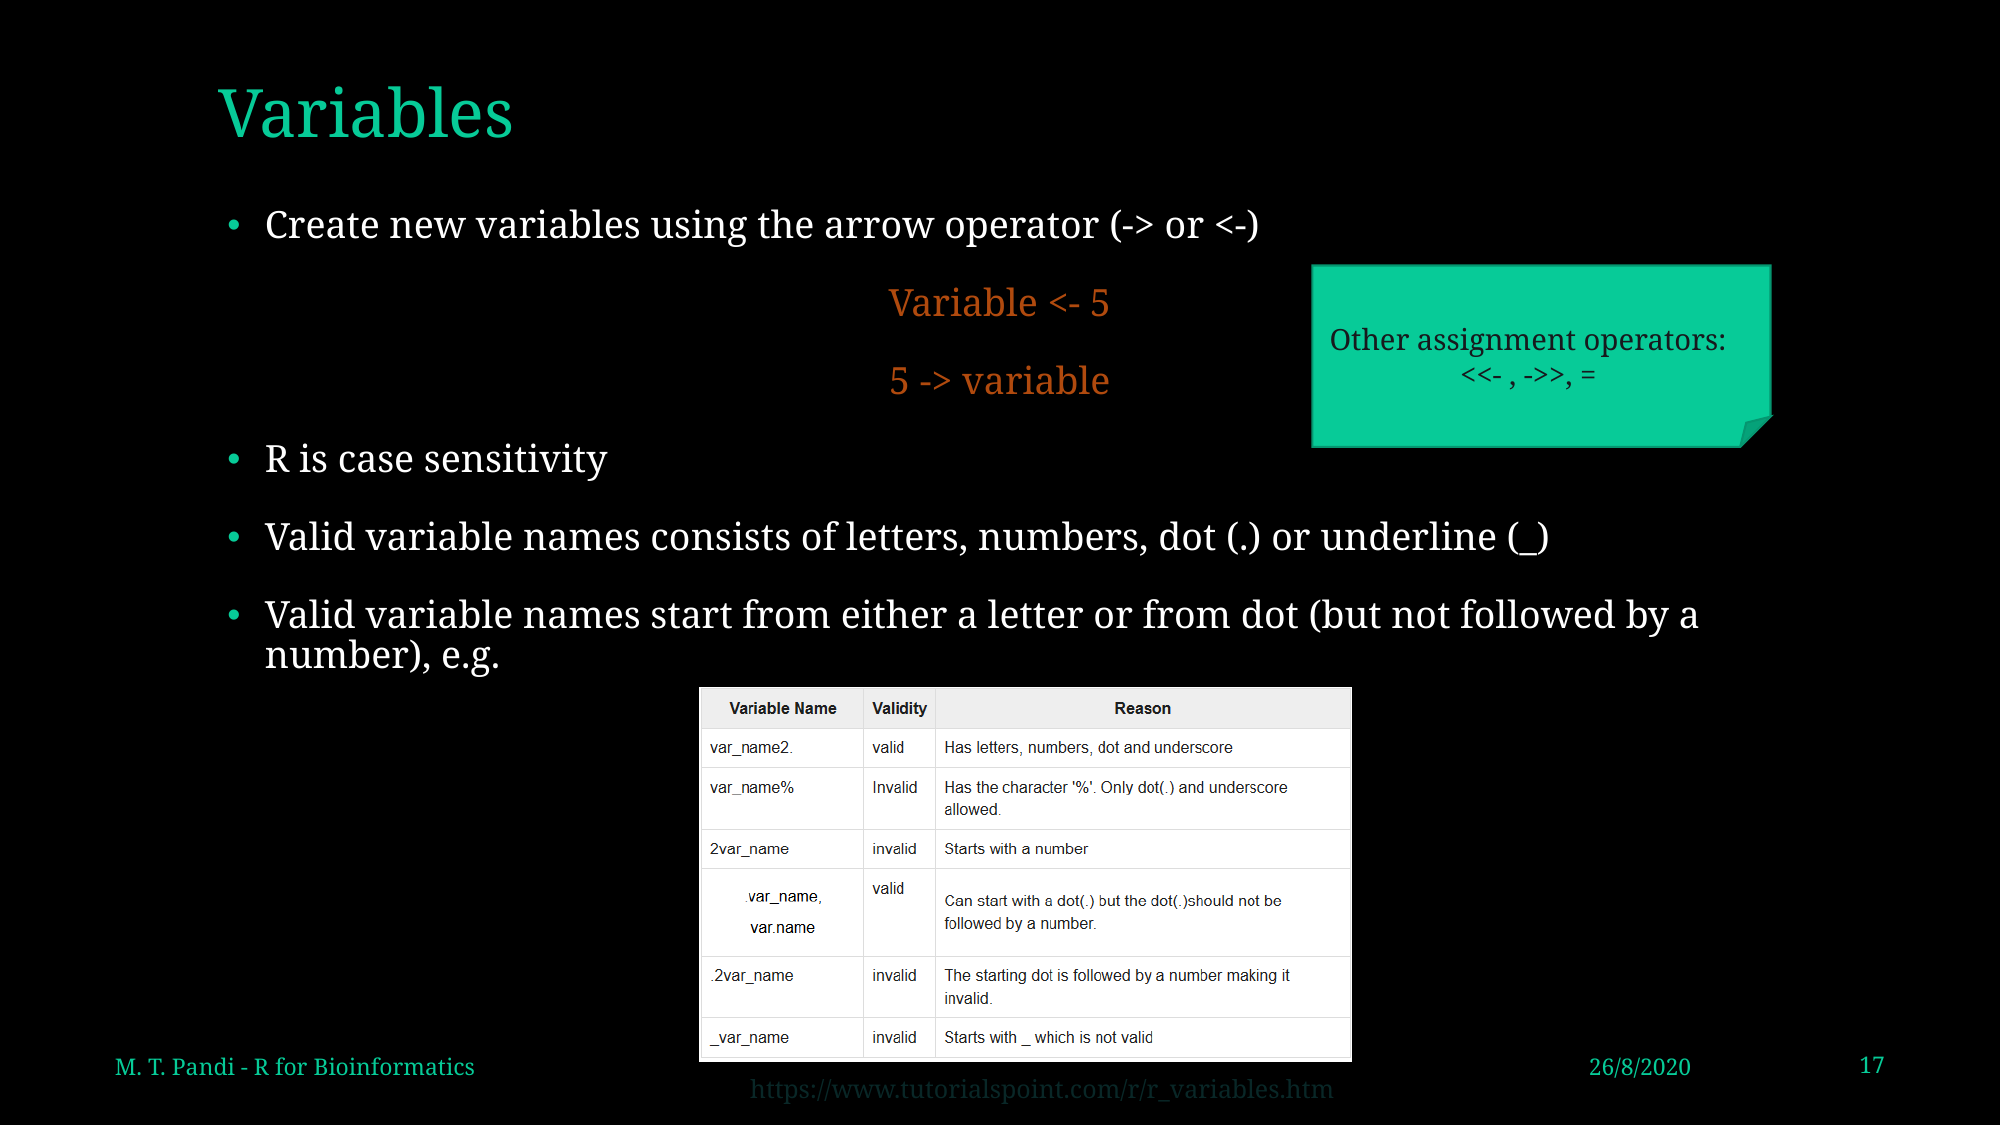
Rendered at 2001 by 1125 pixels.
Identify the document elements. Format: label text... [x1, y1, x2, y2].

text_box Other assignment operators: <<- , ->>, = [1312, 314, 1744, 399]
footer M. T. Pandi - R for Bioinformatics [99, 1047, 1101, 1085]
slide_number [1545, 1047, 1707, 1085]
list Create new variables using the arrow operator (-> or <-) Variable <- 5 5 -> variable R is case sensitivity Valid variable names consists of letters, numbers, dot (.) or underline (_) Valid variable names start from either a letter or from dot (but not followed by a number), e.g. [212, 198, 1788, 913]
slide_number 17 [1764, 1047, 1900, 1085]
text_box https://www.tutorialspoint.com/r/r_variables.htm [735, 1066, 1375, 1111]
picture [699, 687, 1352, 1062]
title Variables [203, 63, 1779, 160]
